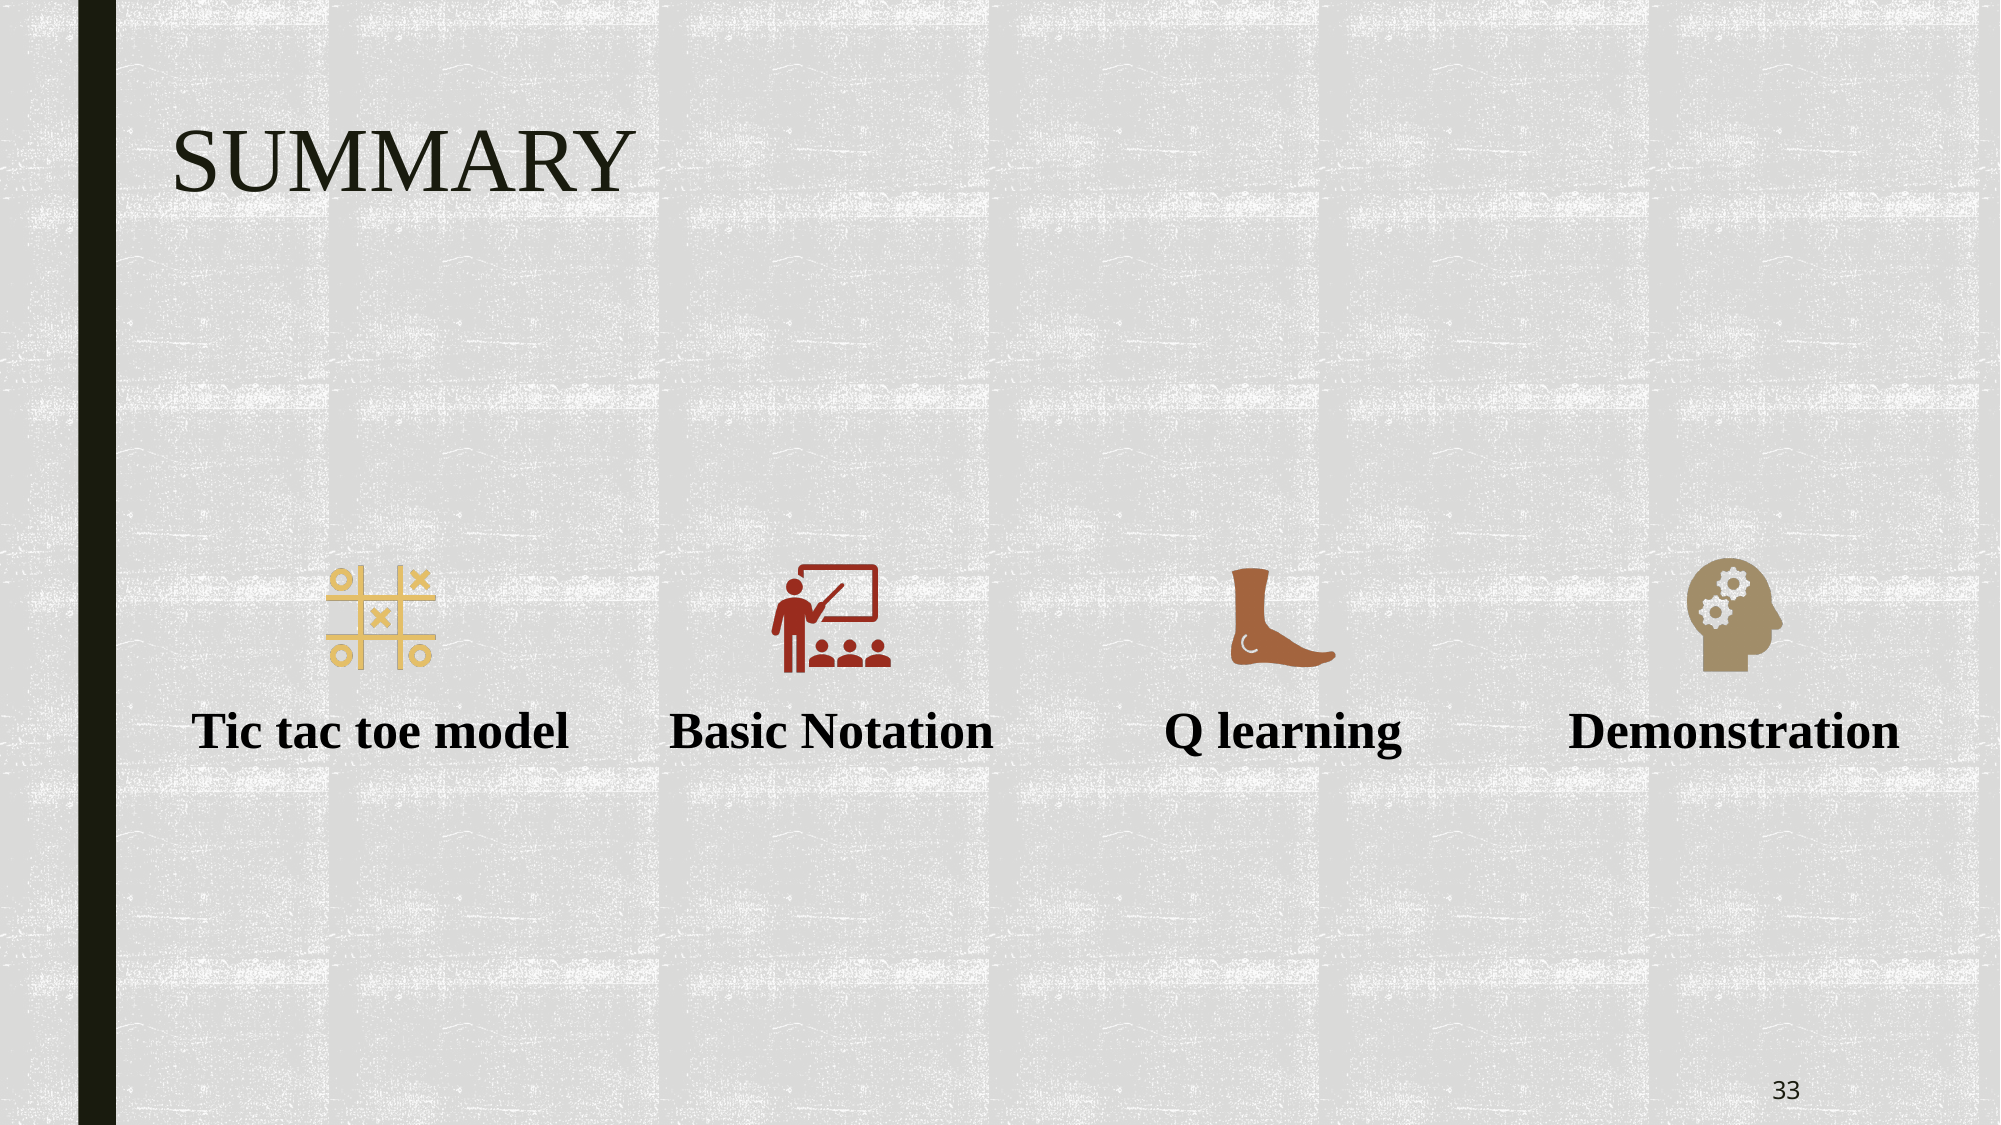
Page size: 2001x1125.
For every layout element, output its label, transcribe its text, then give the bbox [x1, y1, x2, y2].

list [186, 386, 1928, 985]
title SUMMARY [155, 105, 1731, 350]
slide_number 33 [1553, 1058, 1816, 1125]
